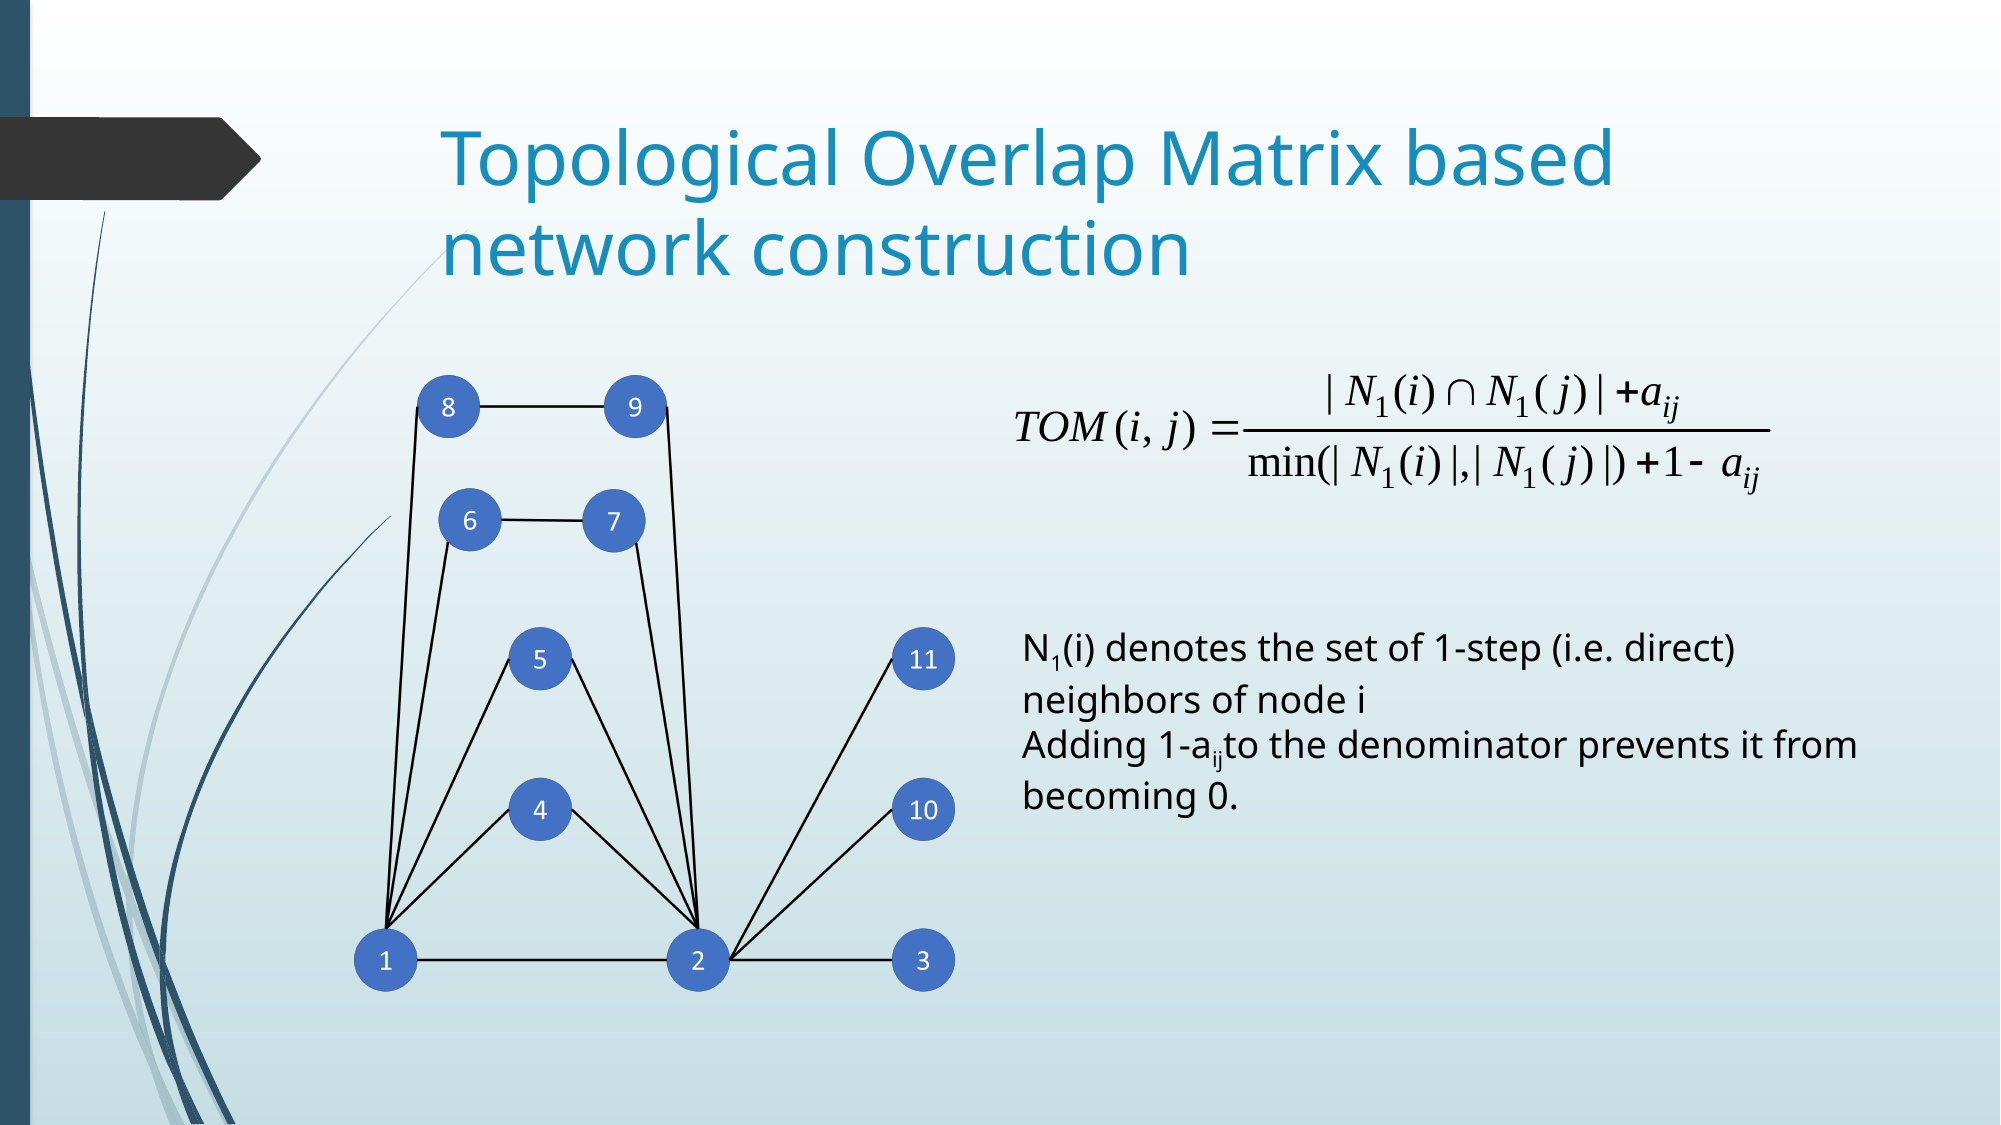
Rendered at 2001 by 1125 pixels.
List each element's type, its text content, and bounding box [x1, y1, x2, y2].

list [354, 374, 956, 996]
text_box N1(i) denotes the set of 1-step (i.e. direct) neighbors of node i Adding 1-aijto the denominator prevents it from becoming 0. [1007, 617, 1940, 824]
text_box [1006, 361, 1783, 505]
title Topological Overlap Matrix based network construction [425, 102, 1888, 313]
